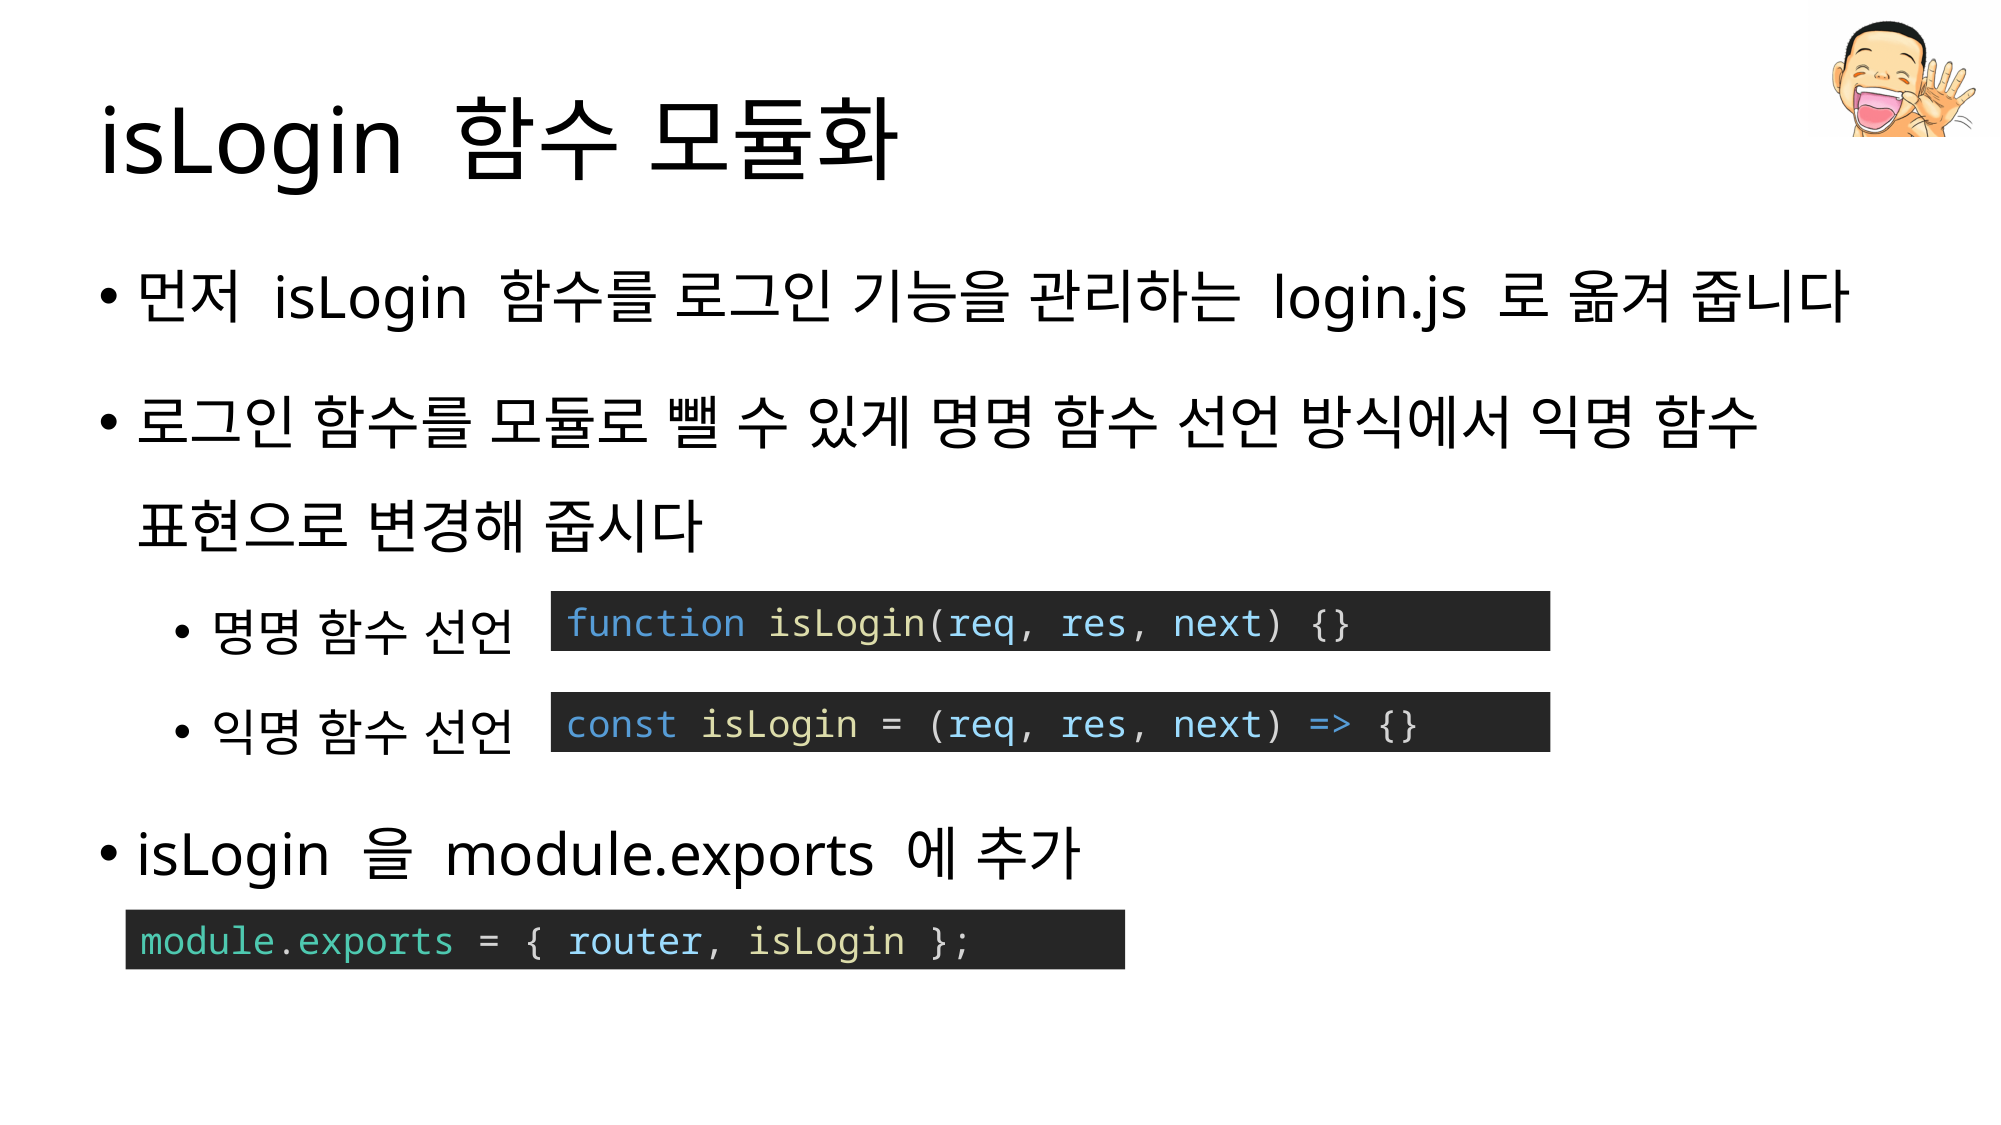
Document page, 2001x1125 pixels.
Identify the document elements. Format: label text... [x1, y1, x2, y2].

text_box function isLogin(req, res, next) {} [550, 591, 1551, 651]
picture [1931, 0, 2000, 137]
title isLogin 함수 모듈화 [83, 0, 1931, 217]
list 먼저 isLogin 함수를 로그인 기능을 관리하는 login.js 로 옮겨 줍니다 로그인 함수를 모듈로 뺄 수 있게 명명 함수 선언 방식에서 익명 함수 표현으로 변경해 줍시다 명명 함수 선언 익명 함수 선언 isLogin 을 module.exports 에 추가 [83, 217, 1931, 1100]
text_box const isLogin = (req, res, next) => {} [550, 692, 1551, 752]
text_box module.exports = { router, isLogin }; [125, 909, 1126, 970]
